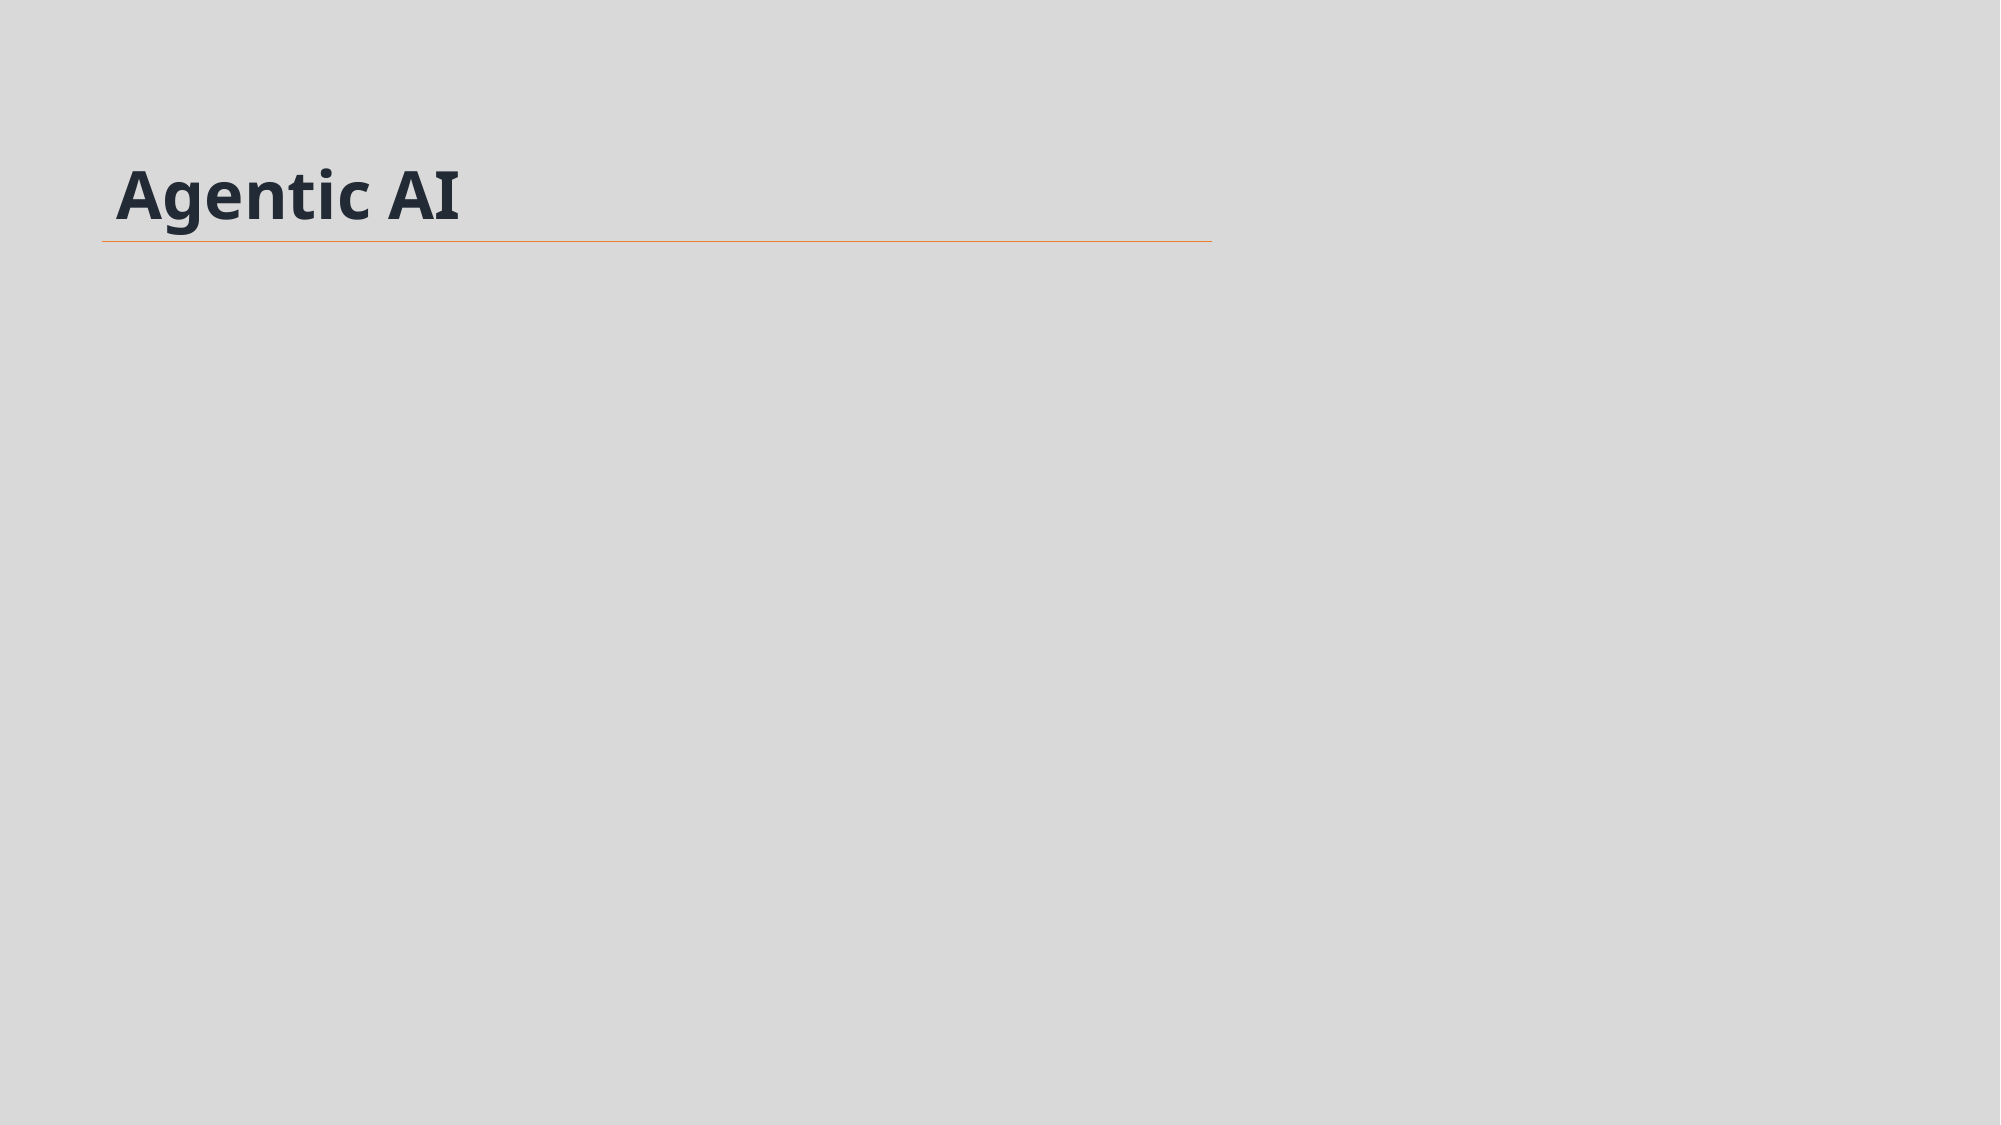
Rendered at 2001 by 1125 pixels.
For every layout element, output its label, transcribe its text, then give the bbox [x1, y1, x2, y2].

title Agentic AI [101, 54, 1200, 242]
